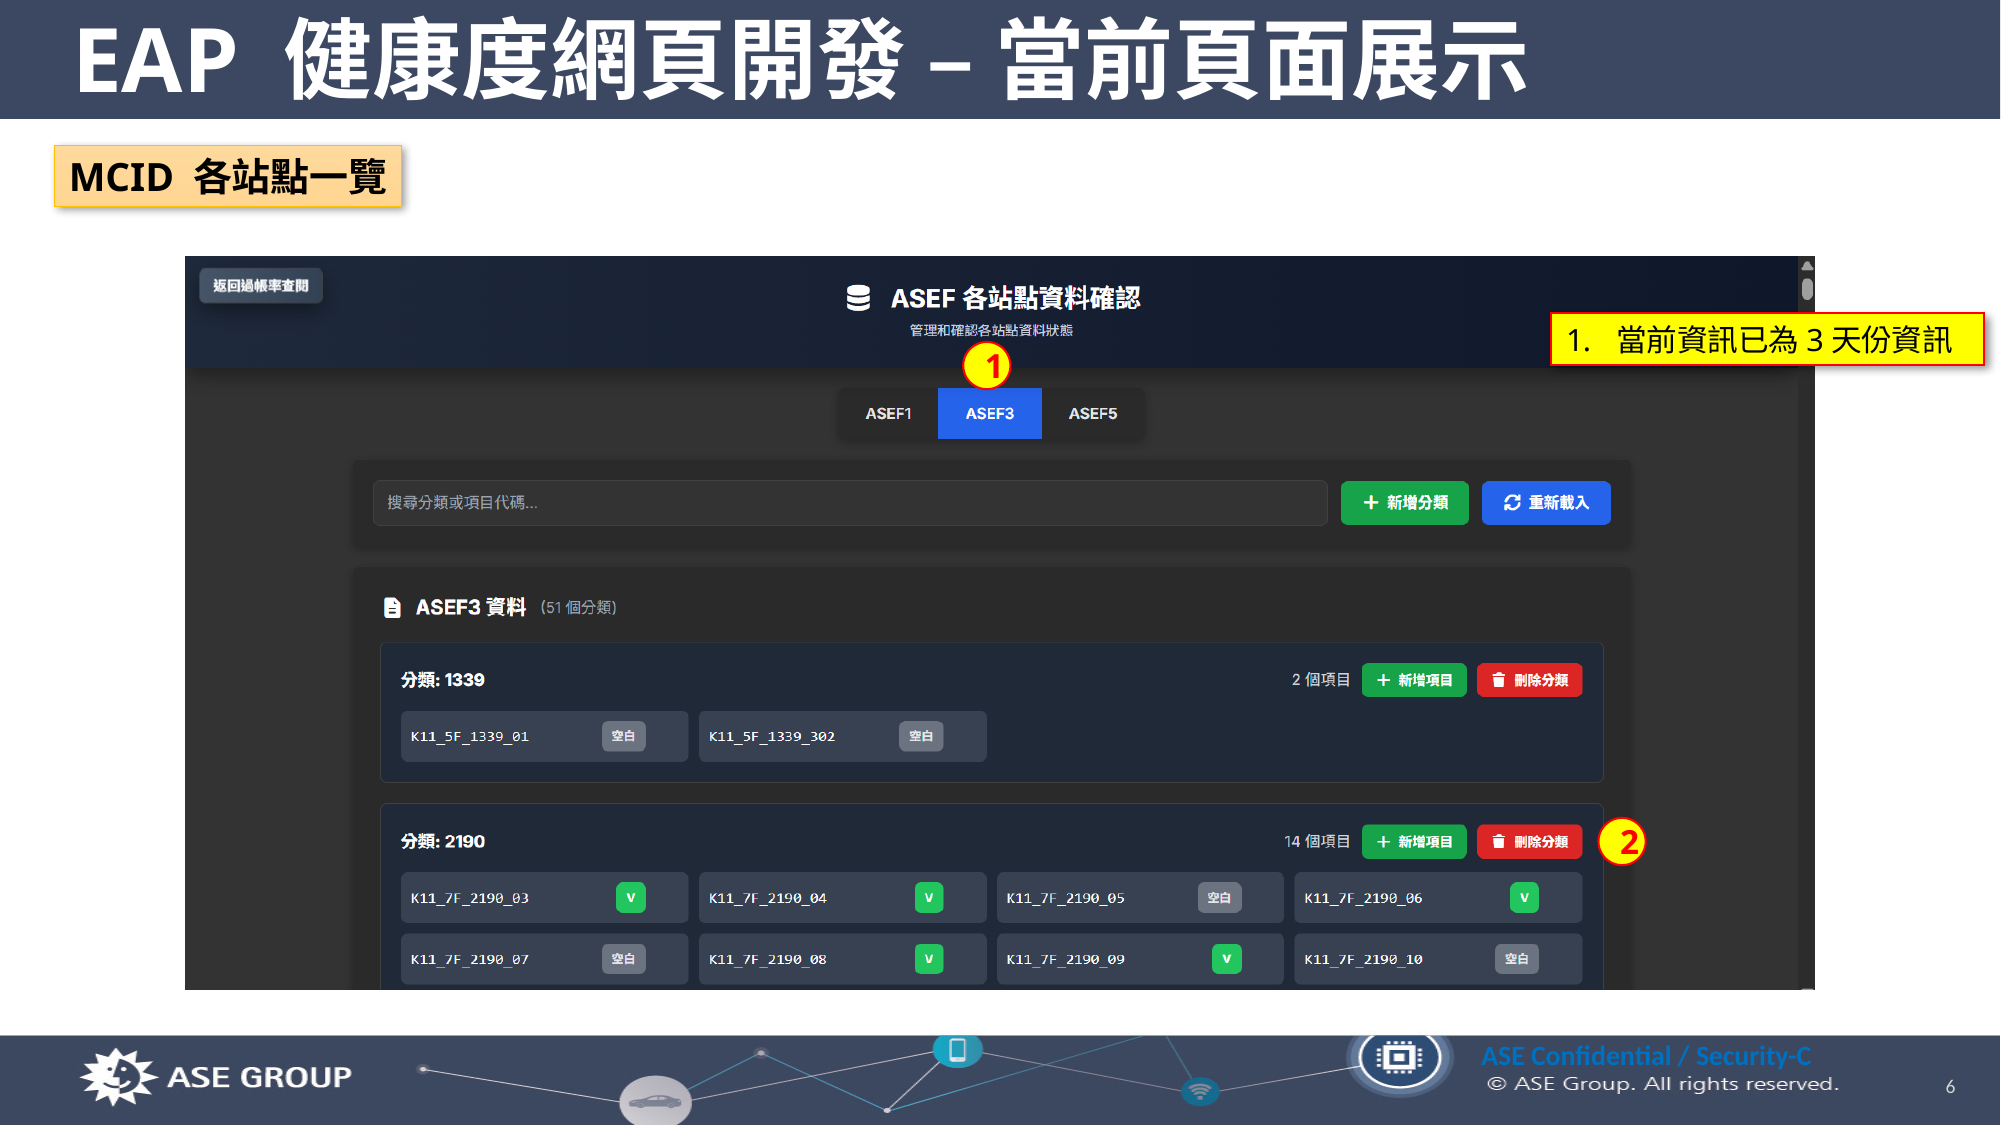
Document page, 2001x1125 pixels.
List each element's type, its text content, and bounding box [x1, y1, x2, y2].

title EAP 健康度網頁開發 – 當前頁面展示 [55, 12, 1872, 102]
picture [0, 119, 2000, 1125]
text_box MCID 各站點一覽 [54, 145, 402, 207]
text_box 當前資訊已為3天份資訊 [1815, 312, 1985, 366]
